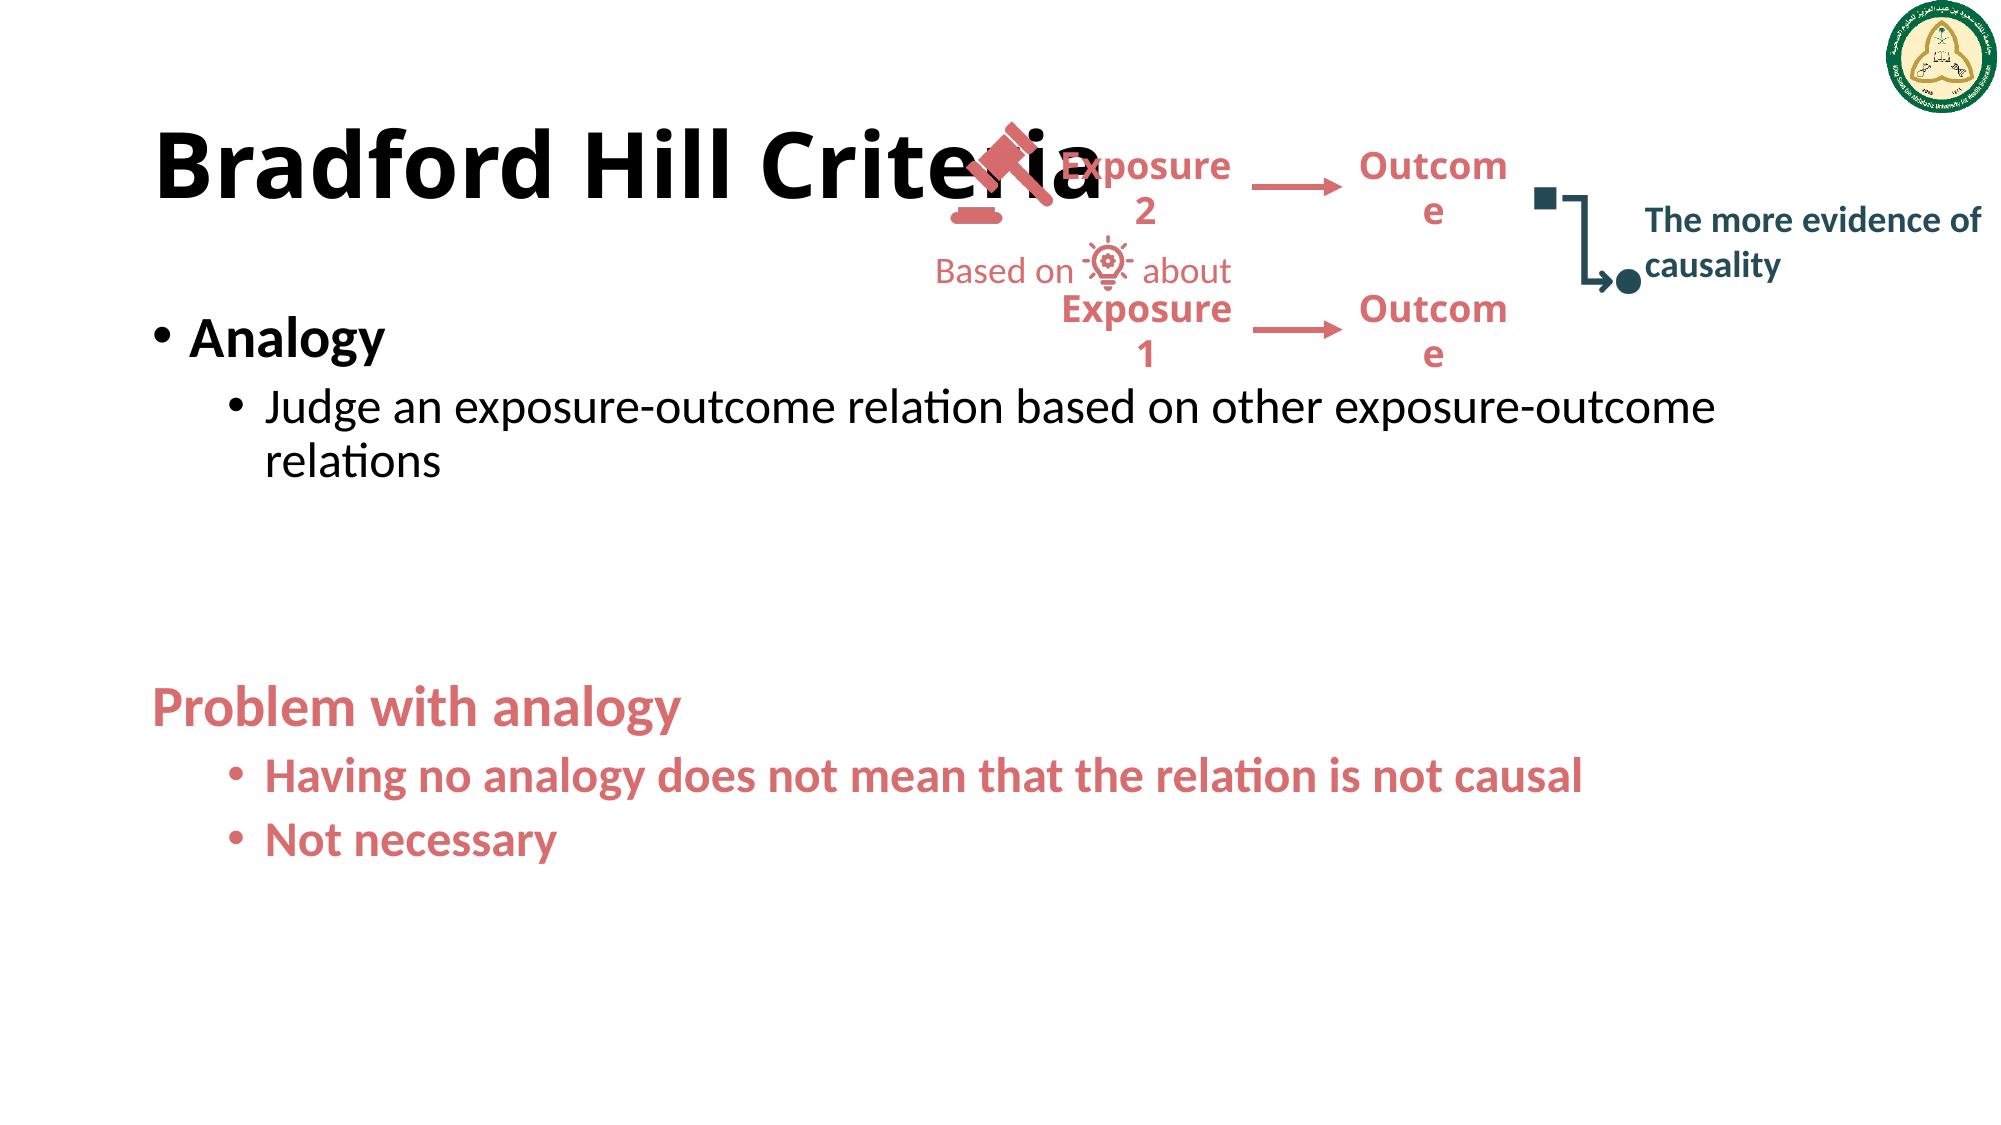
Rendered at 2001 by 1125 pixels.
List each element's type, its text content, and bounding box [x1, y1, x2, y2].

text_box Outcome [1342, 134, 1525, 240]
picture [1886, 0, 1997, 113]
text_box Exposure 1 [1040, 299, 1254, 382]
text_box Based on about [920, 238, 1389, 299]
picture [1512, 165, 1663, 316]
text_box The more evidence of causality [1663, 187, 2000, 293]
list Analogy Judge an exposure-outcome relation based on other exposure-outcome relations Problem with analogy Having no analogy does not mean that the relation is not causal Not necessary [137, 299, 1863, 1014]
title Bradford Hill Criteria [137, 59, 1863, 278]
text_box Outcome [1342, 277, 1525, 382]
picture [1078, 233, 1139, 294]
text_box Exposure 2 [1039, 134, 1253, 238]
picture [941, 112, 1062, 233]
